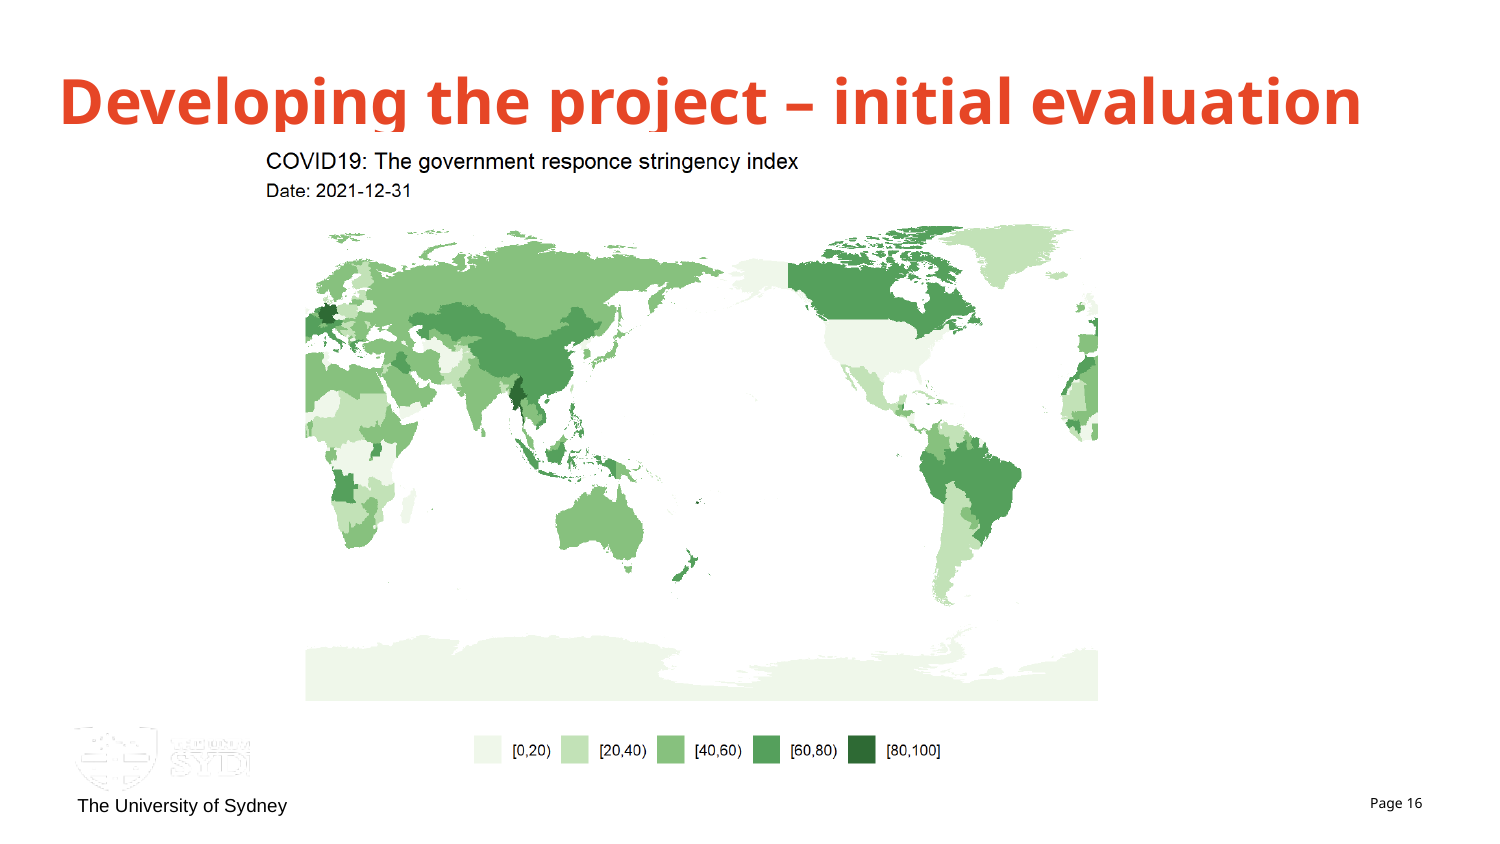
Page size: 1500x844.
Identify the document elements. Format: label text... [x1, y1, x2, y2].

title Developing the project – initial evaluation [58, 61, 1442, 142]
picture [74, 132, 1204, 792]
